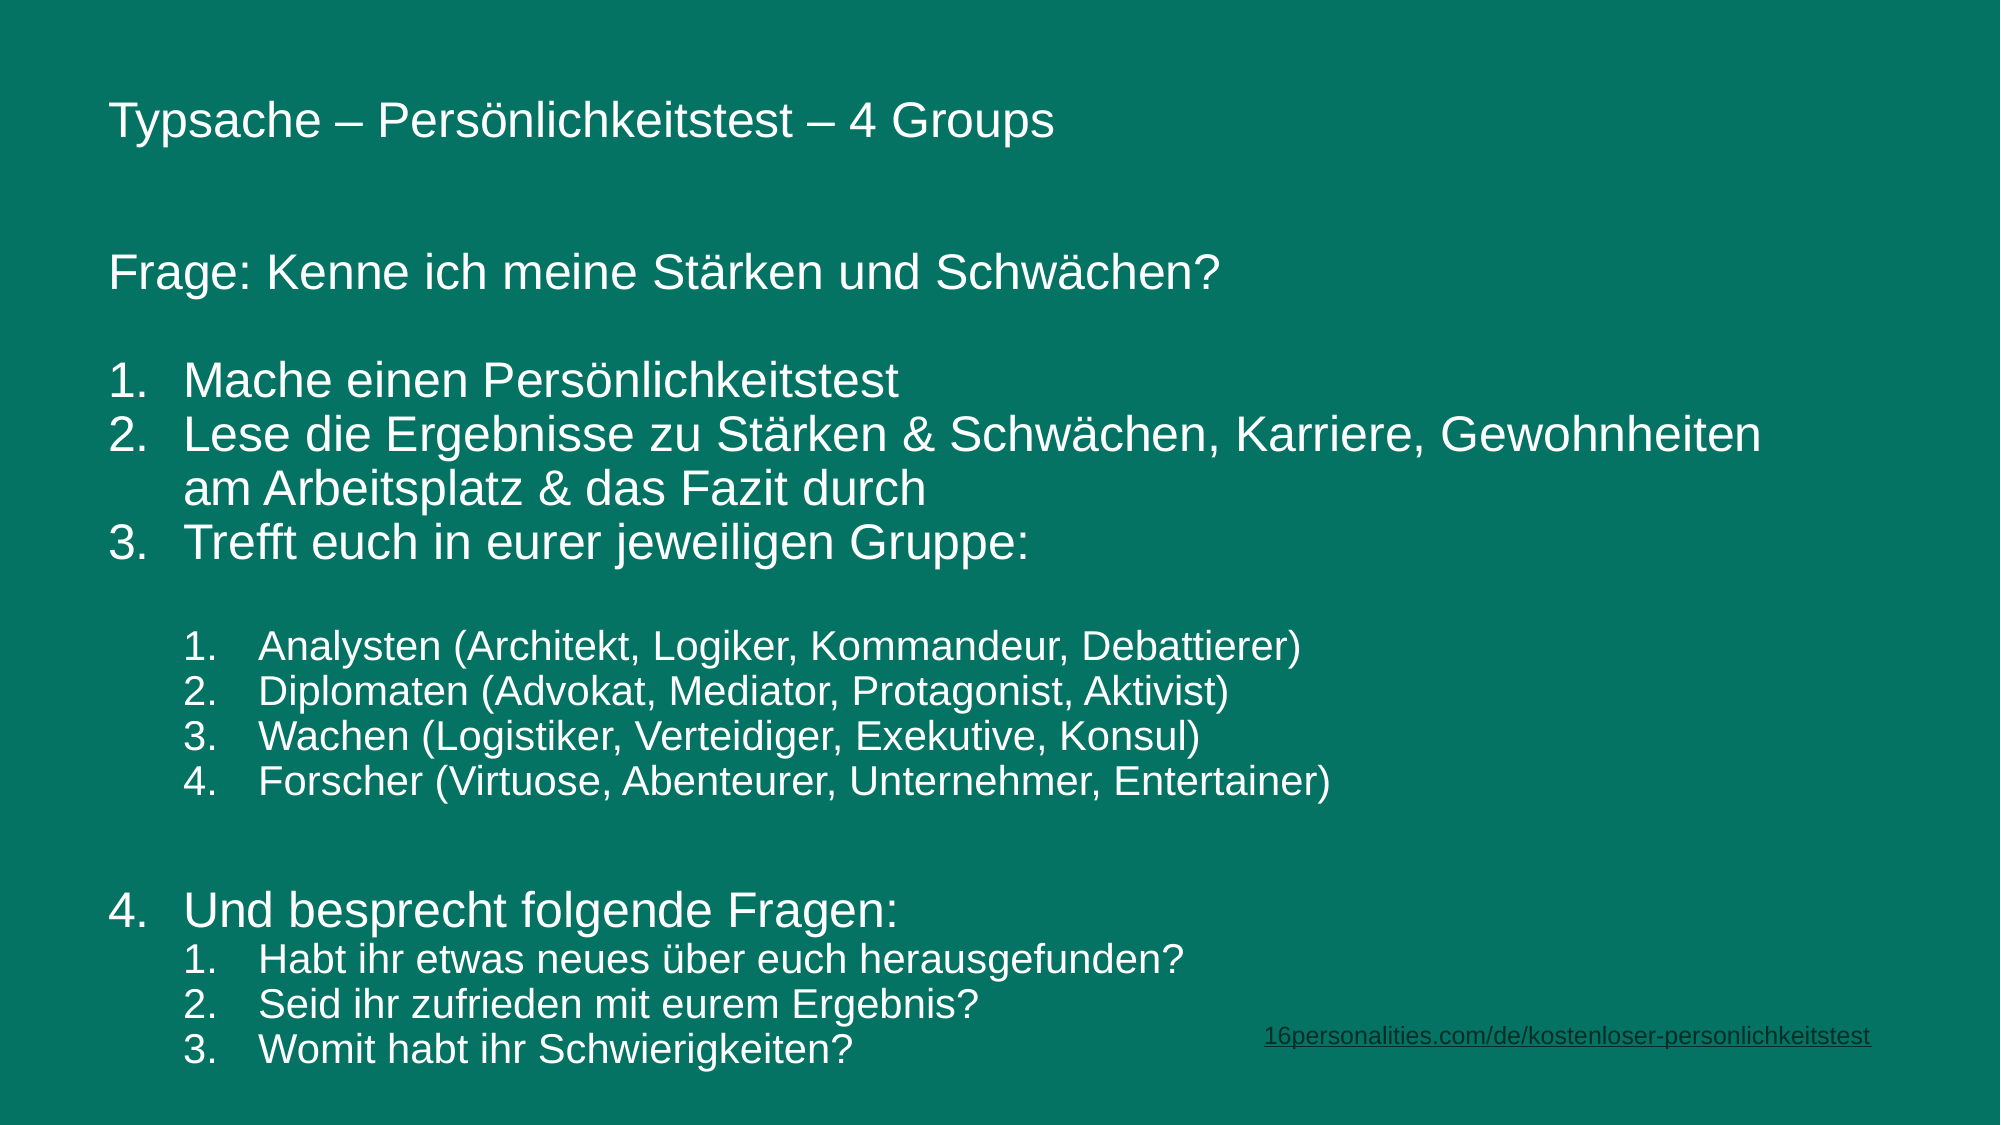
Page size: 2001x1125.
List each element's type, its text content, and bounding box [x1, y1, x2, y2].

list Frage: Kenne ich meine Stärken und Schwächen? Mache einen Persönlichkeitstest Lese die Ergebnisse zu Stärken & Schwächen, Karriere, Gewohnheiten am Arbeitsplatz & das Fazit durch Trefft euch in eurer jeweiligen Gruppe: Analysten (Architekt, Logiker, Kommandeur, Debattierer) Diplomaten (Advokat, Mediator, Protagonist, Aktivist) Wachen (Logistiker, Verteidiger, Exekutive, Konsul) Forscher (Virtuose, Abenteurer, Unternehmer, Entertainer) Und besprecht folgende Fragen: Habt ihr etwas neues über euch herausgefunden? Seid ihr zufrieden mit eurem Ergebnis? Womit habt ihr Schwierigkeiten? [108, 246, 1767, 981]
text_box 16personalities.com/de/kostenloser-personlichkeitstest [549, 899, 1872, 1063]
title Typsache – Persönlichkeitstest – 4 Groups [108, 94, 1377, 243]
